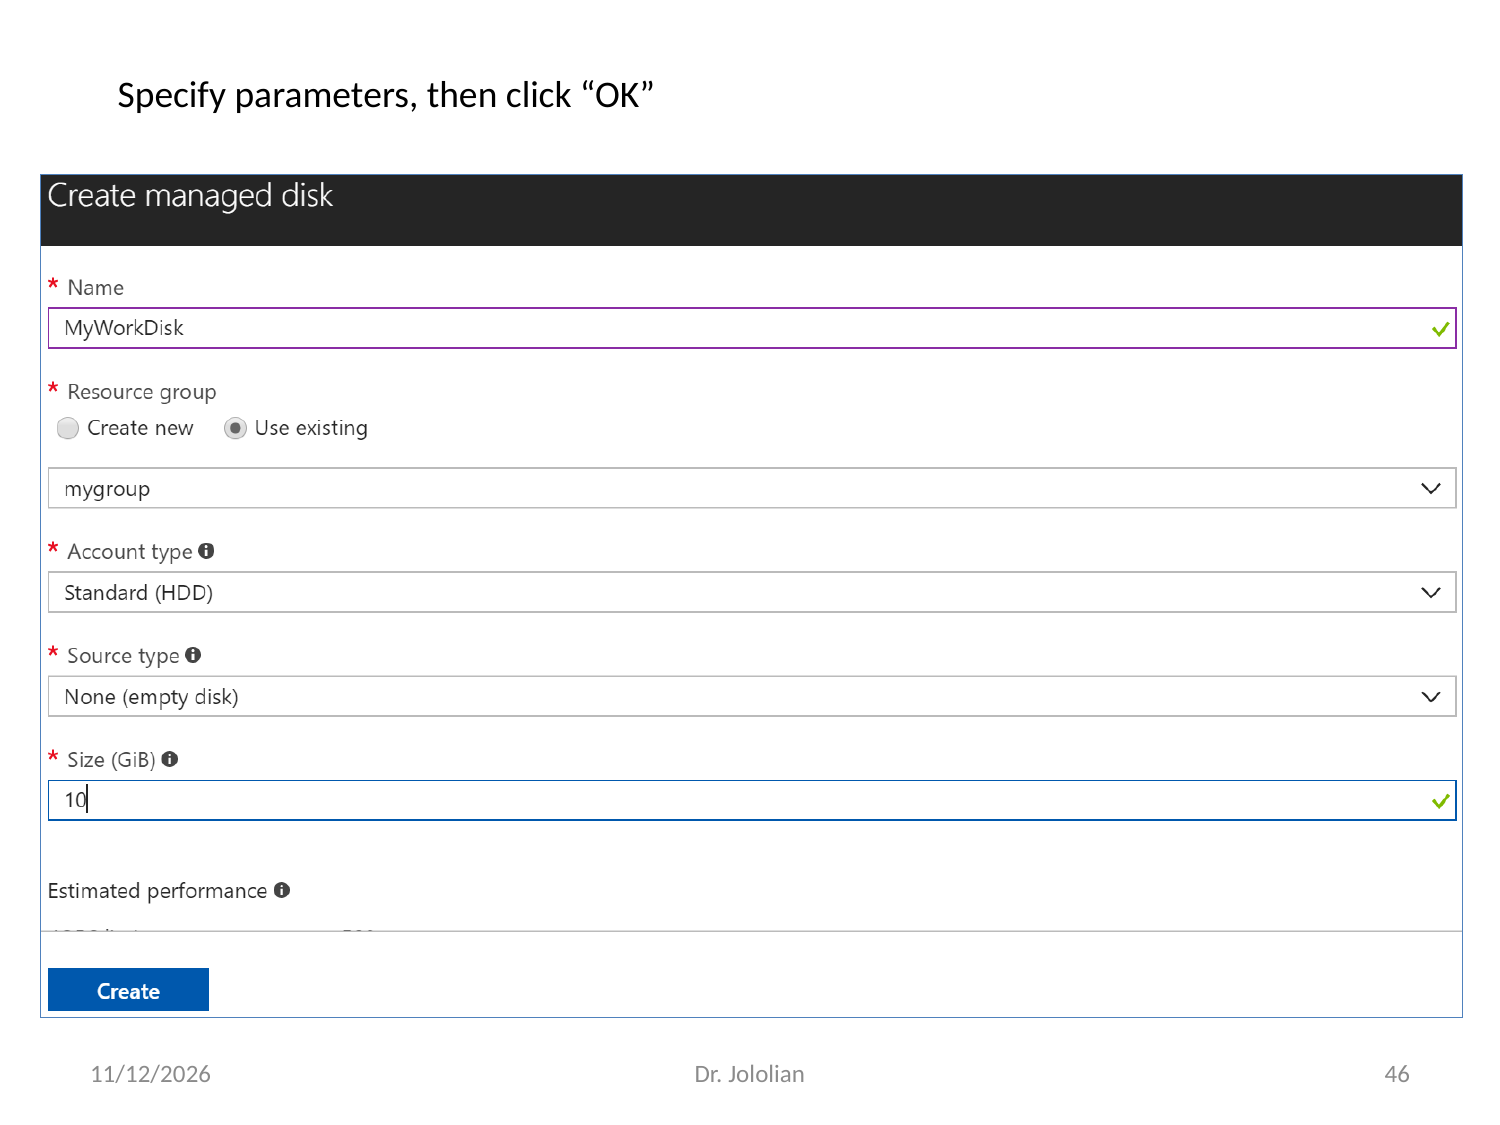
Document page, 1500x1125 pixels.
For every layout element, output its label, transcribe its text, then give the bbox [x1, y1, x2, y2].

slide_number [75, 1042, 425, 1103]
footer Dr. Jololian [512, 1042, 988, 1103]
text_box Specify parameters, then click “OK” [102, 62, 671, 123]
slide_number 46 [1074, 1042, 1425, 1103]
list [39, 174, 1463, 1018]
